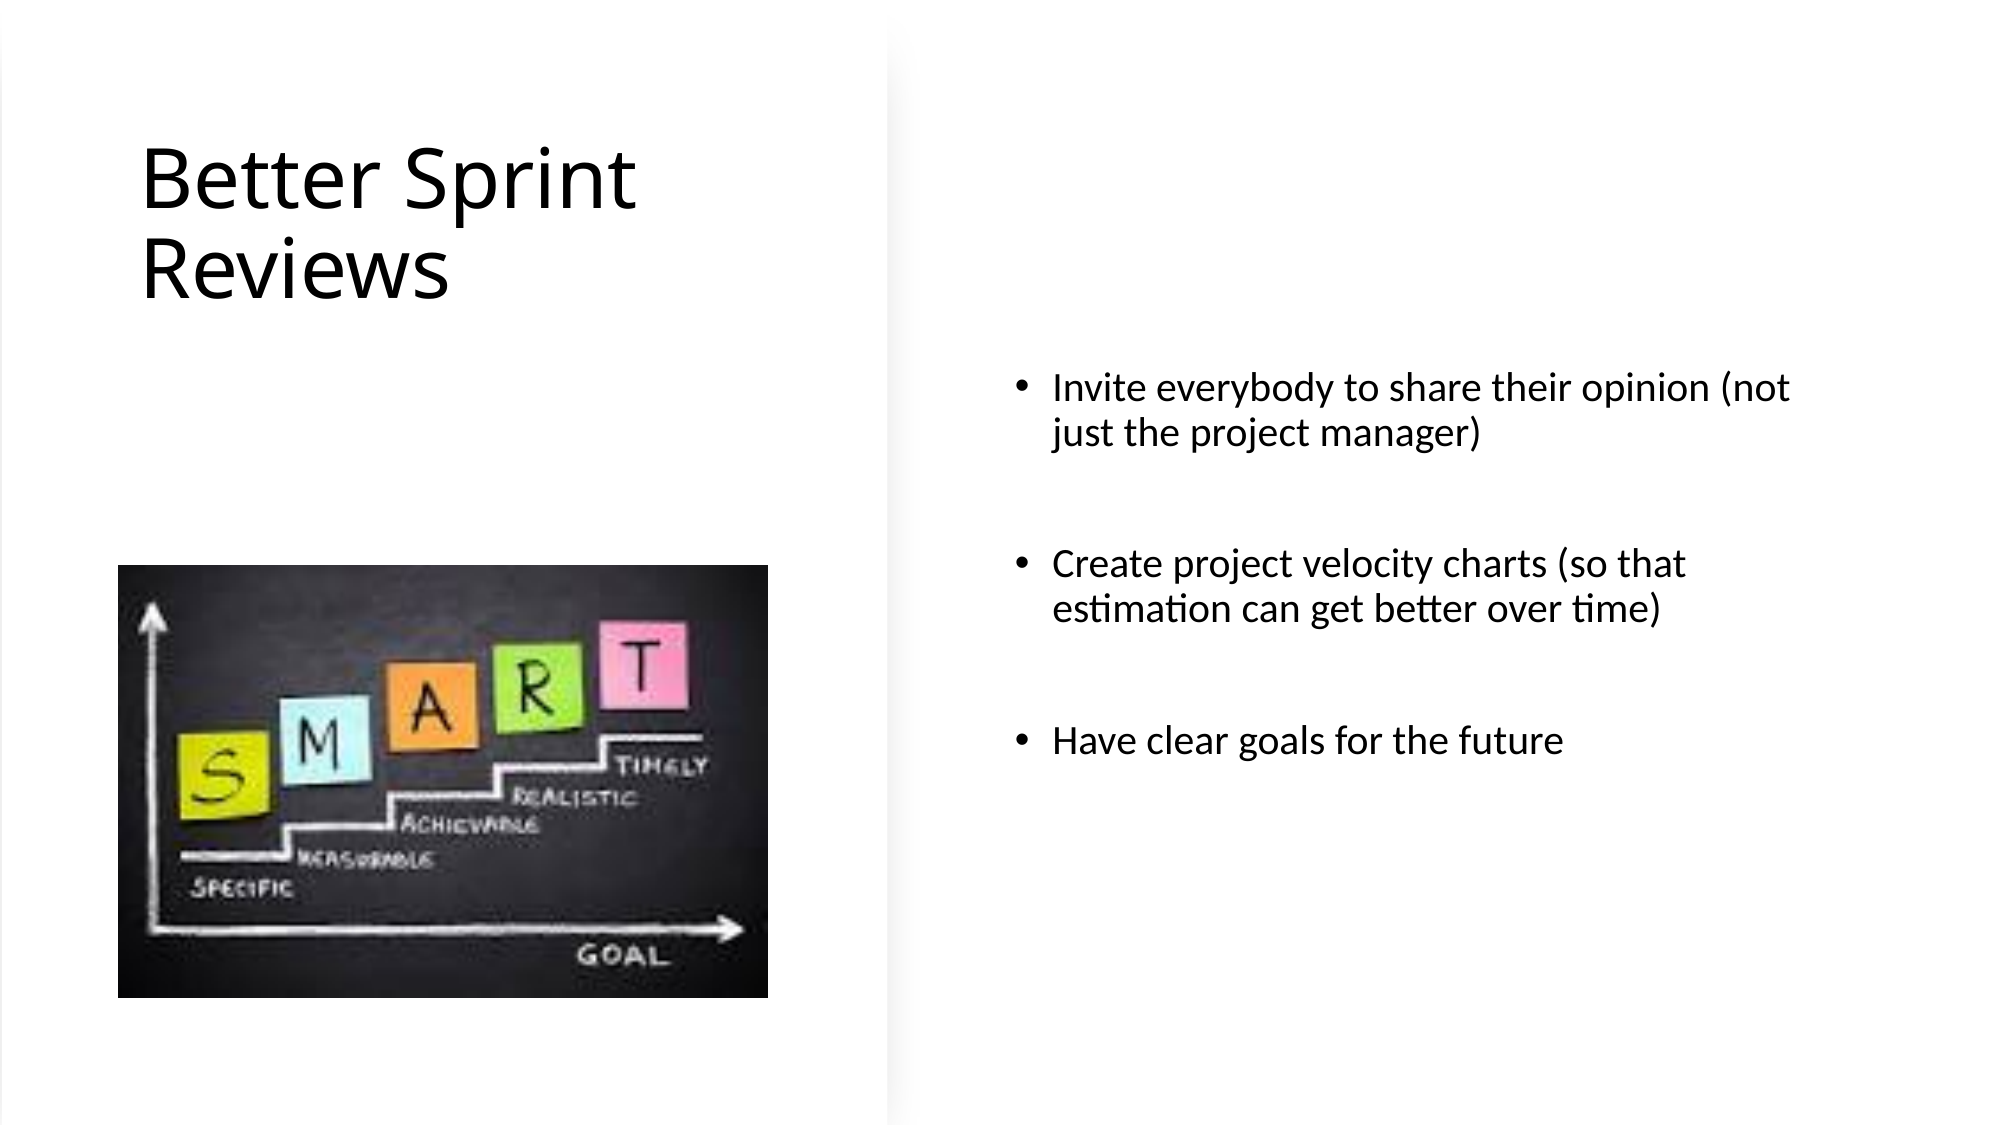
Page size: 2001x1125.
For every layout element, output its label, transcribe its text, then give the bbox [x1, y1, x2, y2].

text_box [1, 0, 888, 1125]
title Better Sprint Reviews [124, 128, 792, 469]
picture [118, 565, 768, 998]
list Invite everybody to share their opinion (not just the project manager) Create project velocity charts (so that estimation can get better over time) Have clear goals for the future [999, 128, 1863, 1000]
